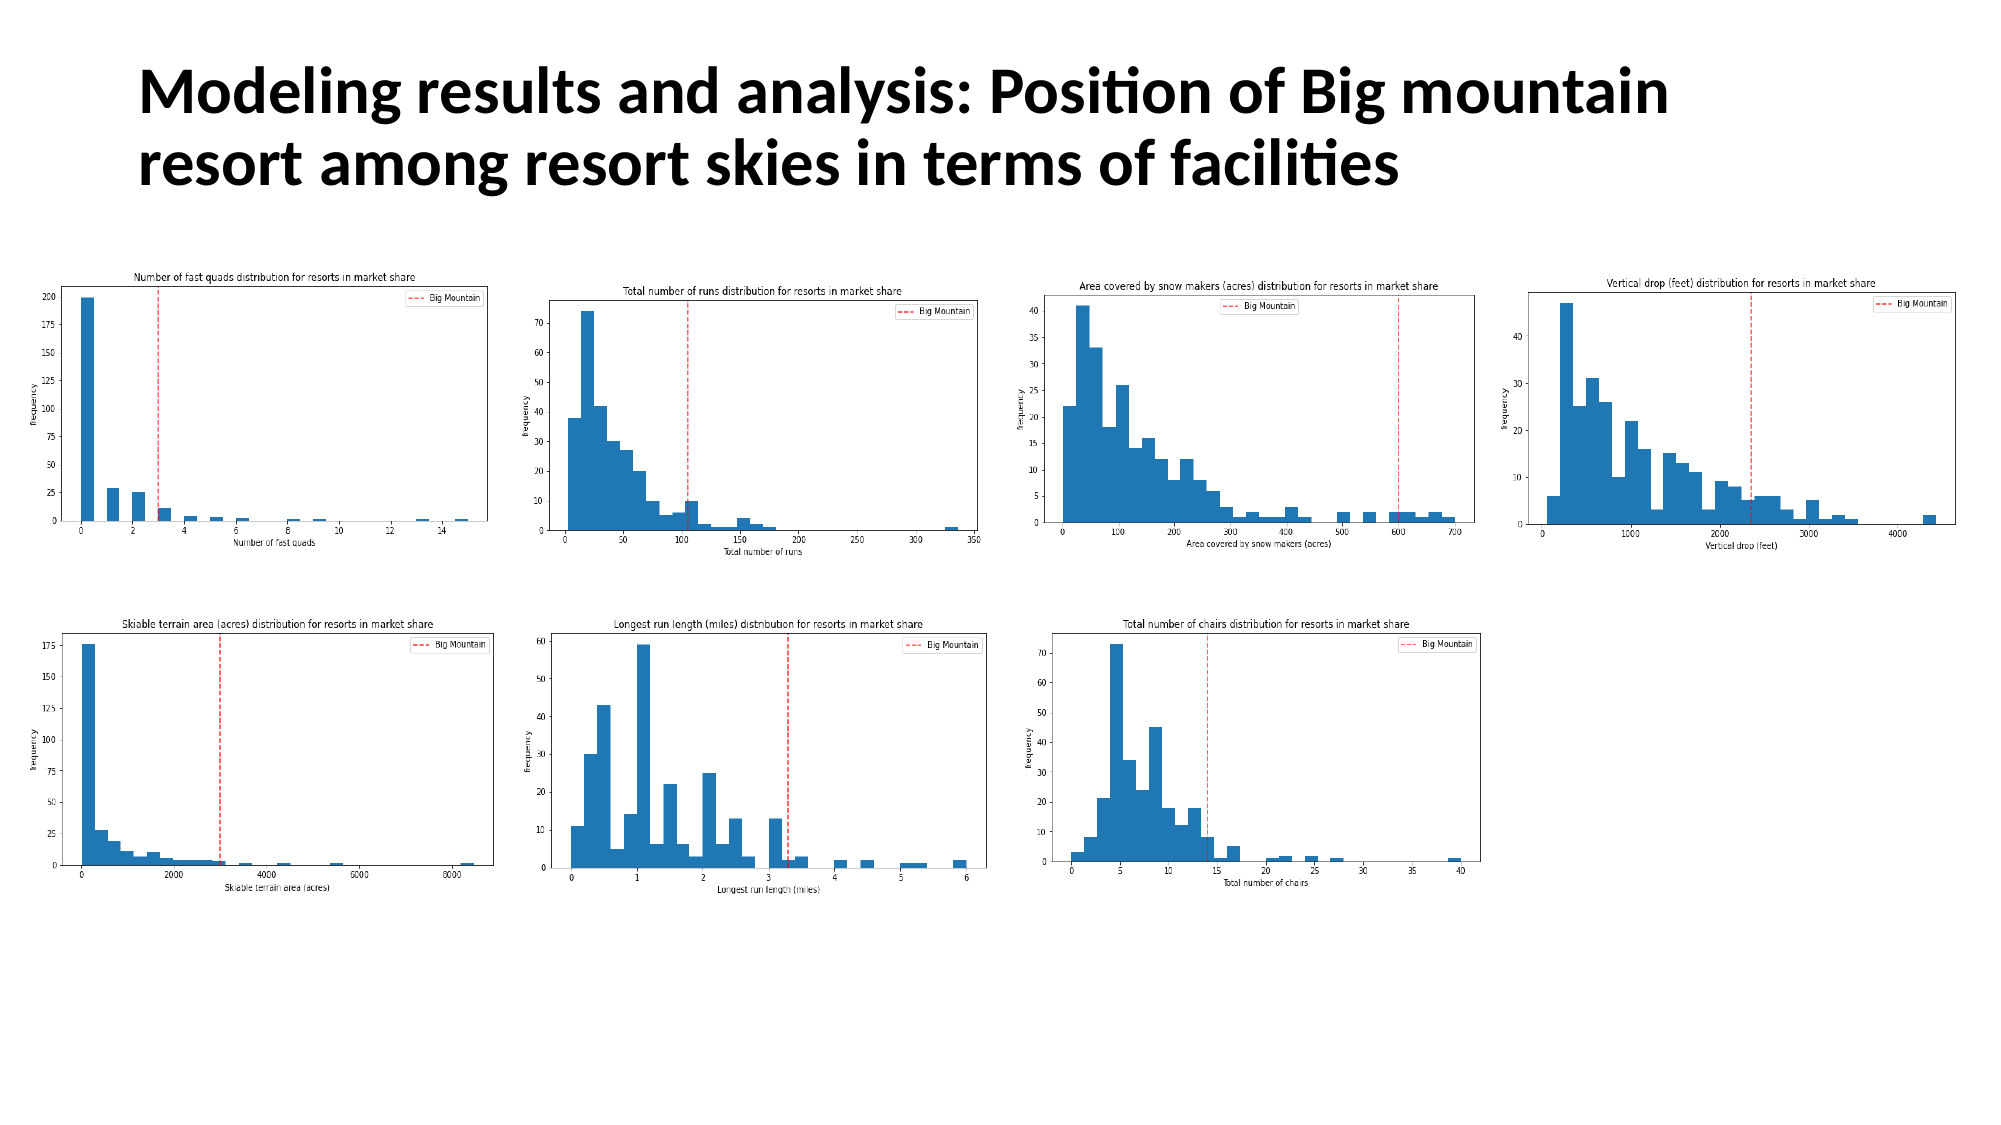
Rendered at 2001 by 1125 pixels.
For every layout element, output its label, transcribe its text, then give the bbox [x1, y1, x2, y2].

picture [1020, 613, 1485, 893]
picture [25, 613, 498, 897]
picture [1496, 272, 1960, 556]
picture [25, 266, 492, 553]
picture [519, 613, 991, 900]
picture [1012, 275, 1479, 554]
picture [517, 280, 986, 562]
title Modeling results and analysis: Position of Big mountain resort among resort skies in terms of facilities [123, 34, 1849, 222]
